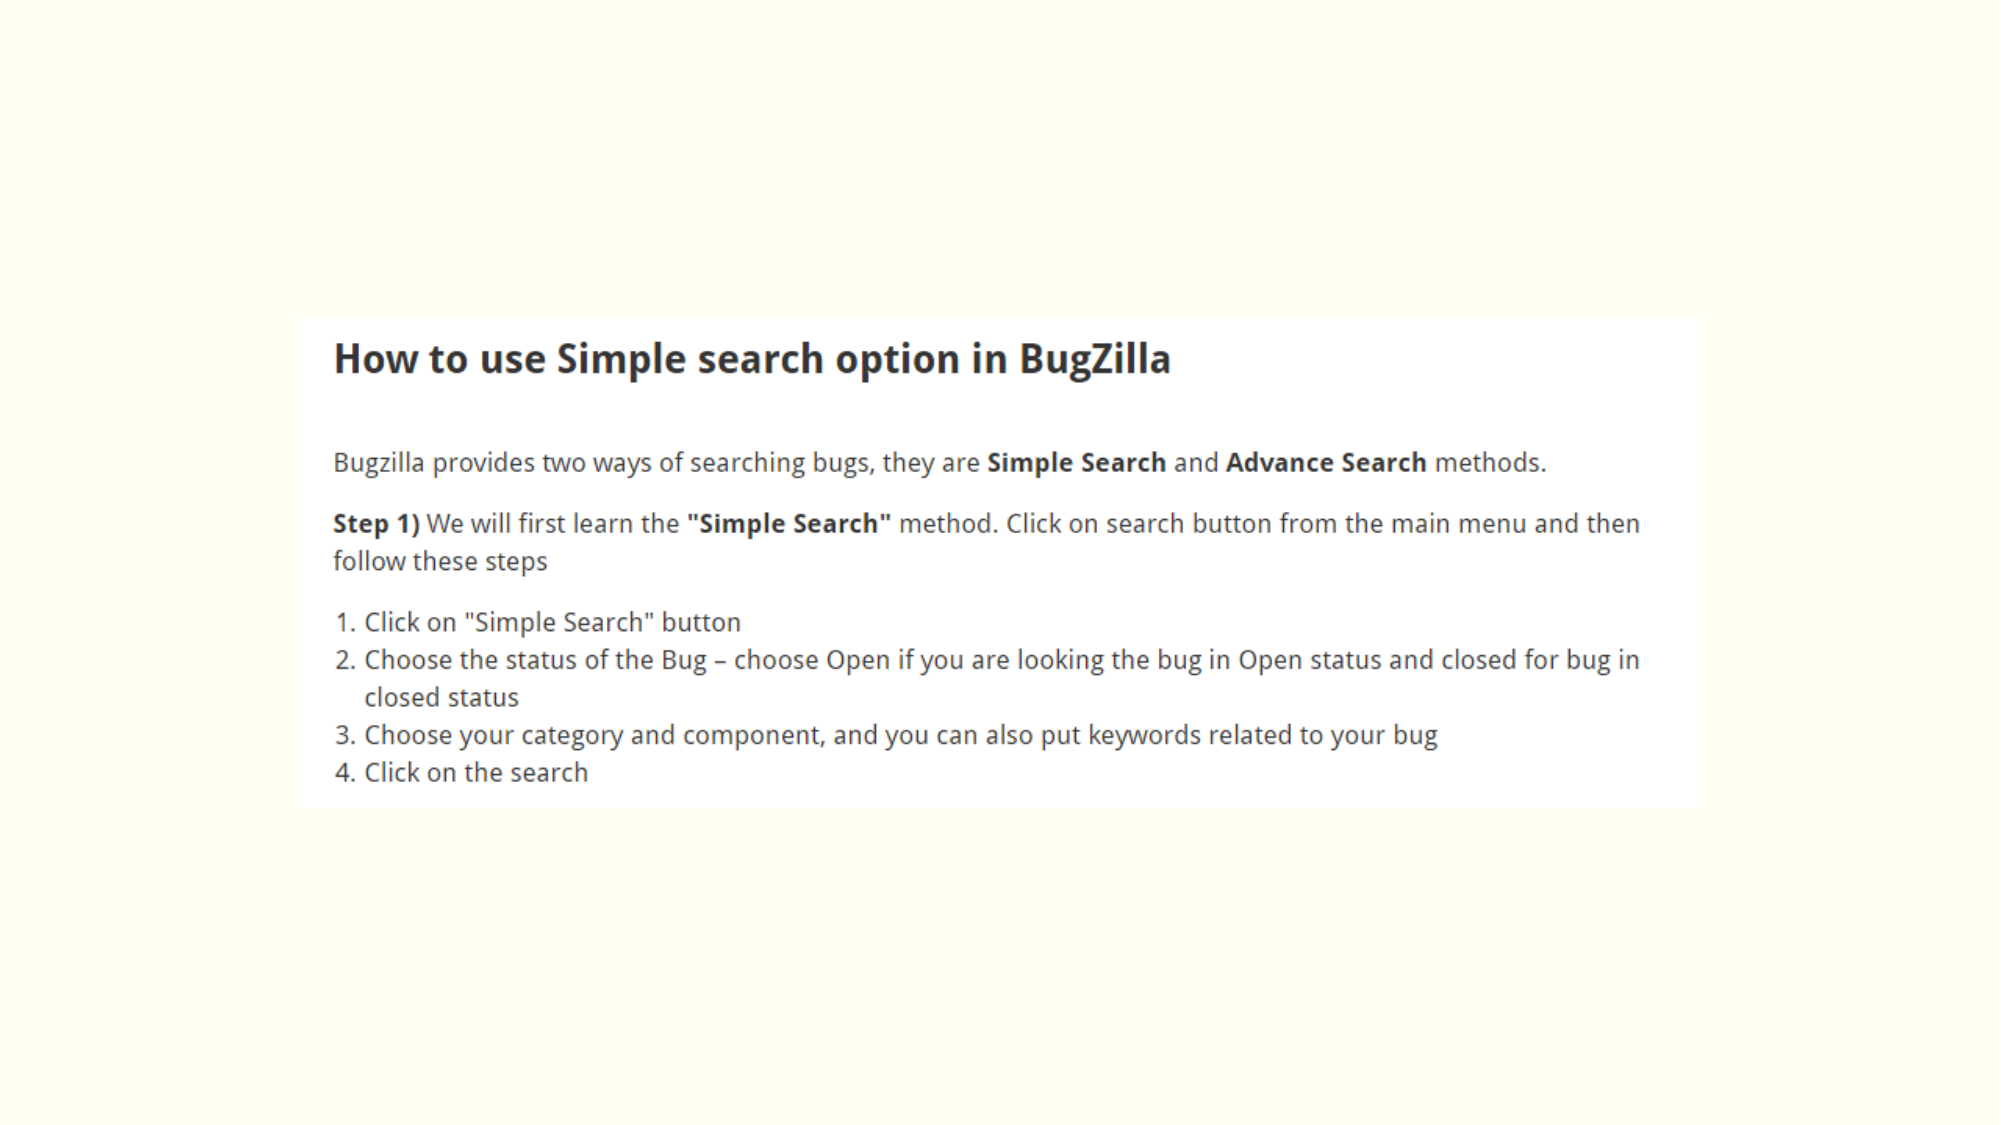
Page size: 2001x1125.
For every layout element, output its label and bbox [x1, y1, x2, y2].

picture [298, 317, 1702, 807]
